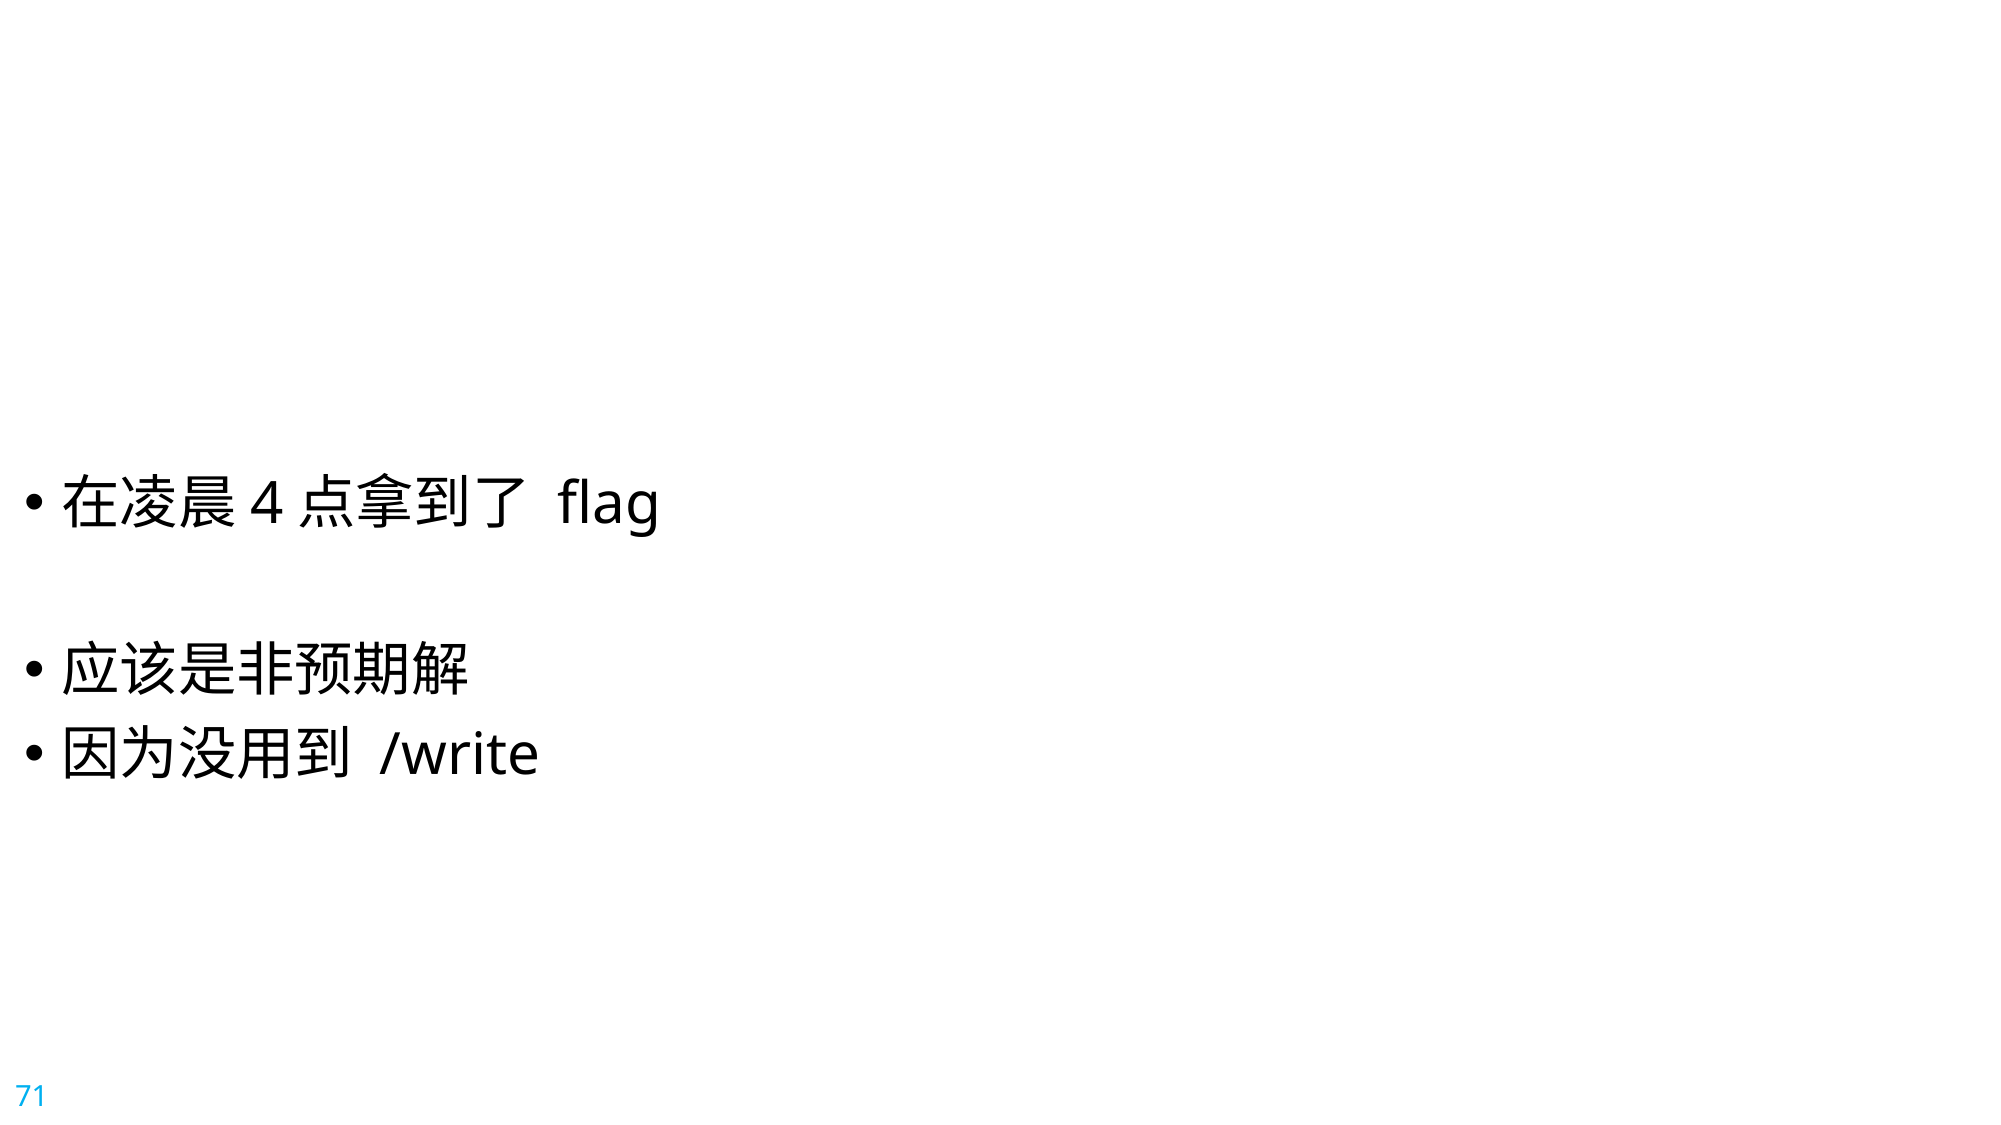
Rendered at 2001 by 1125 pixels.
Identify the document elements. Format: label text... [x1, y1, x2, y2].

list 在凌晨4点拿到了 flag 应该是非预期解 因为没用到 /write [9, 146, 1987, 1114]
slide_number 71 [0, 1065, 131, 1125]
